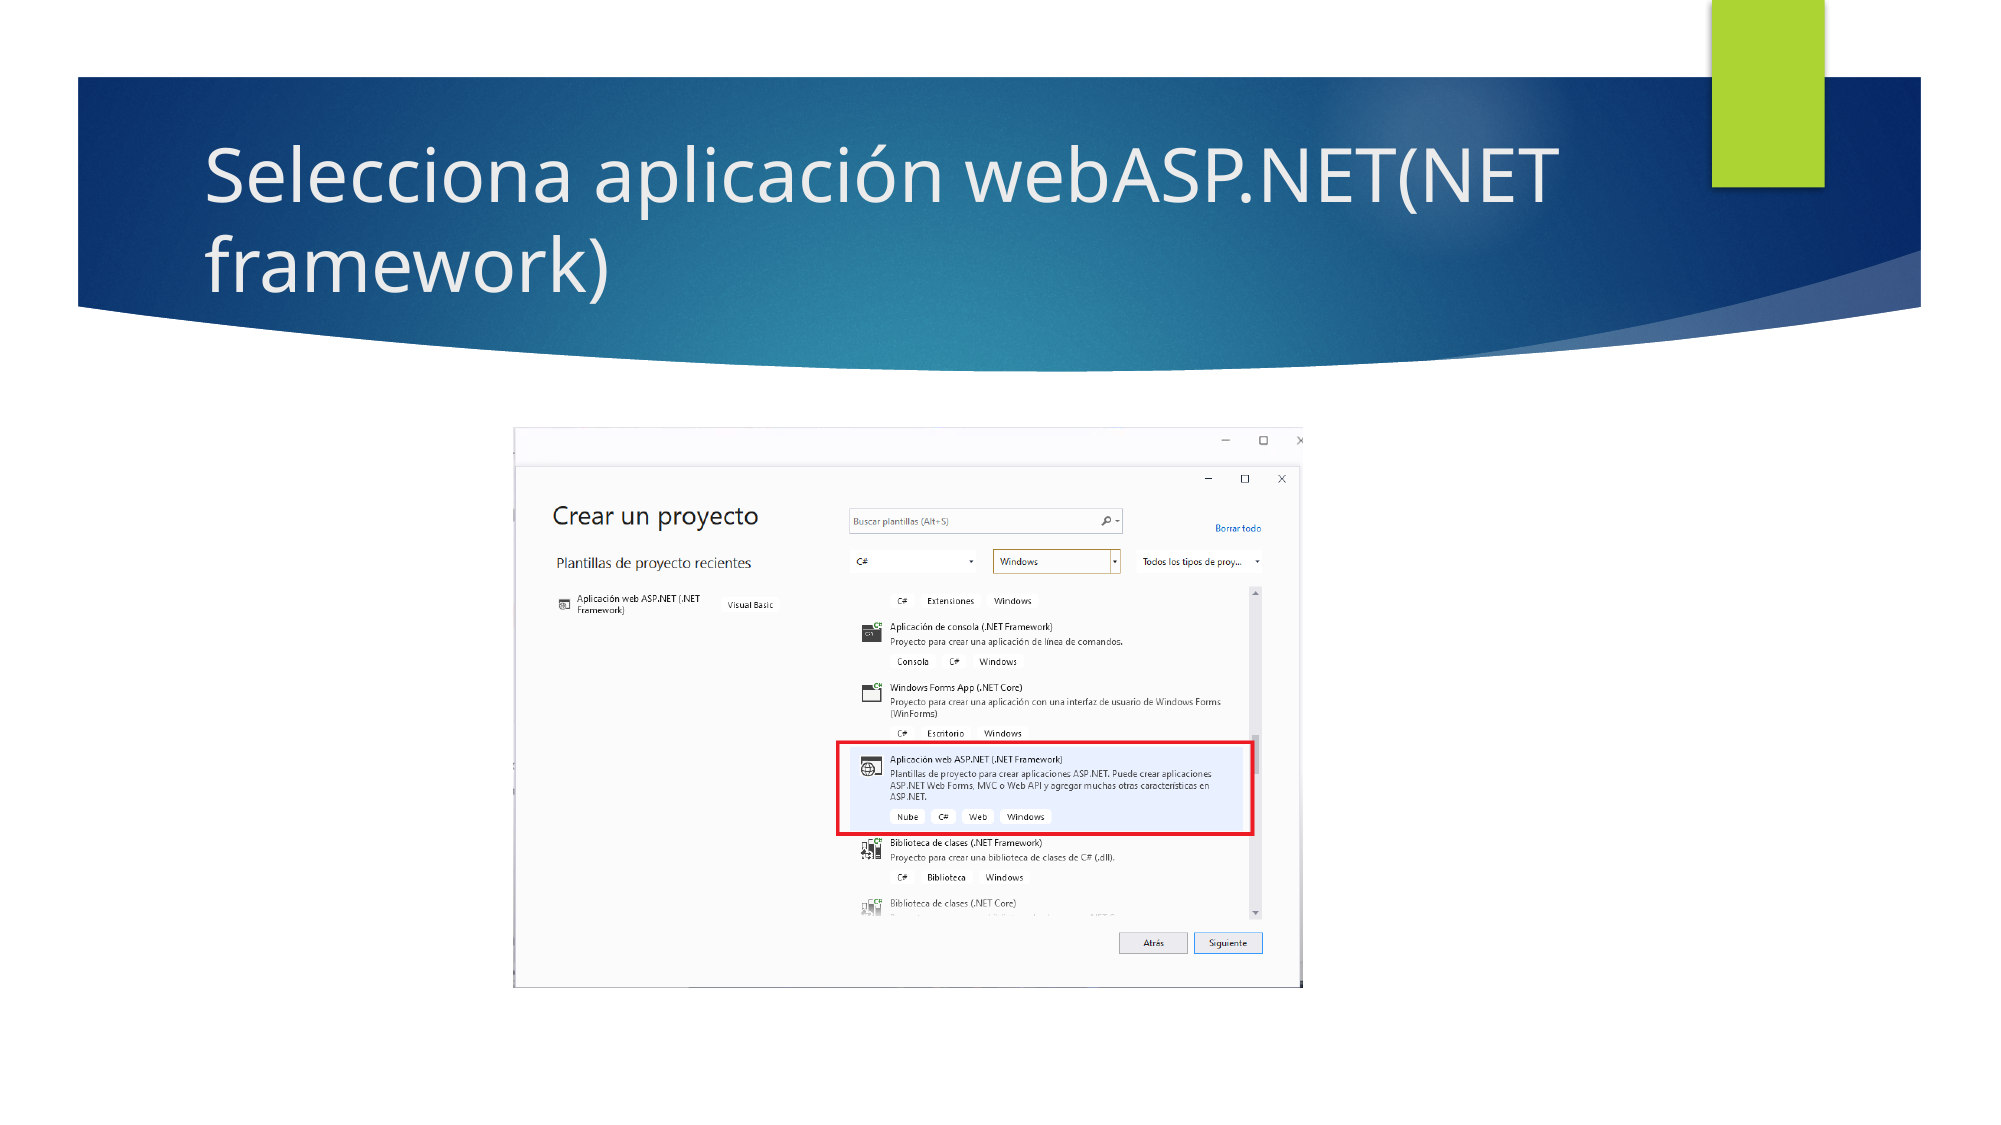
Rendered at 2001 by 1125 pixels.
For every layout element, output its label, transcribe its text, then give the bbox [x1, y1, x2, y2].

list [513, 426, 1303, 988]
picture [79, 78, 1920, 371]
title Selecciona aplicación webASP.NET(NET framework) [189, 159, 1627, 276]
text_box Solución [1507, 311, 1749, 355]
